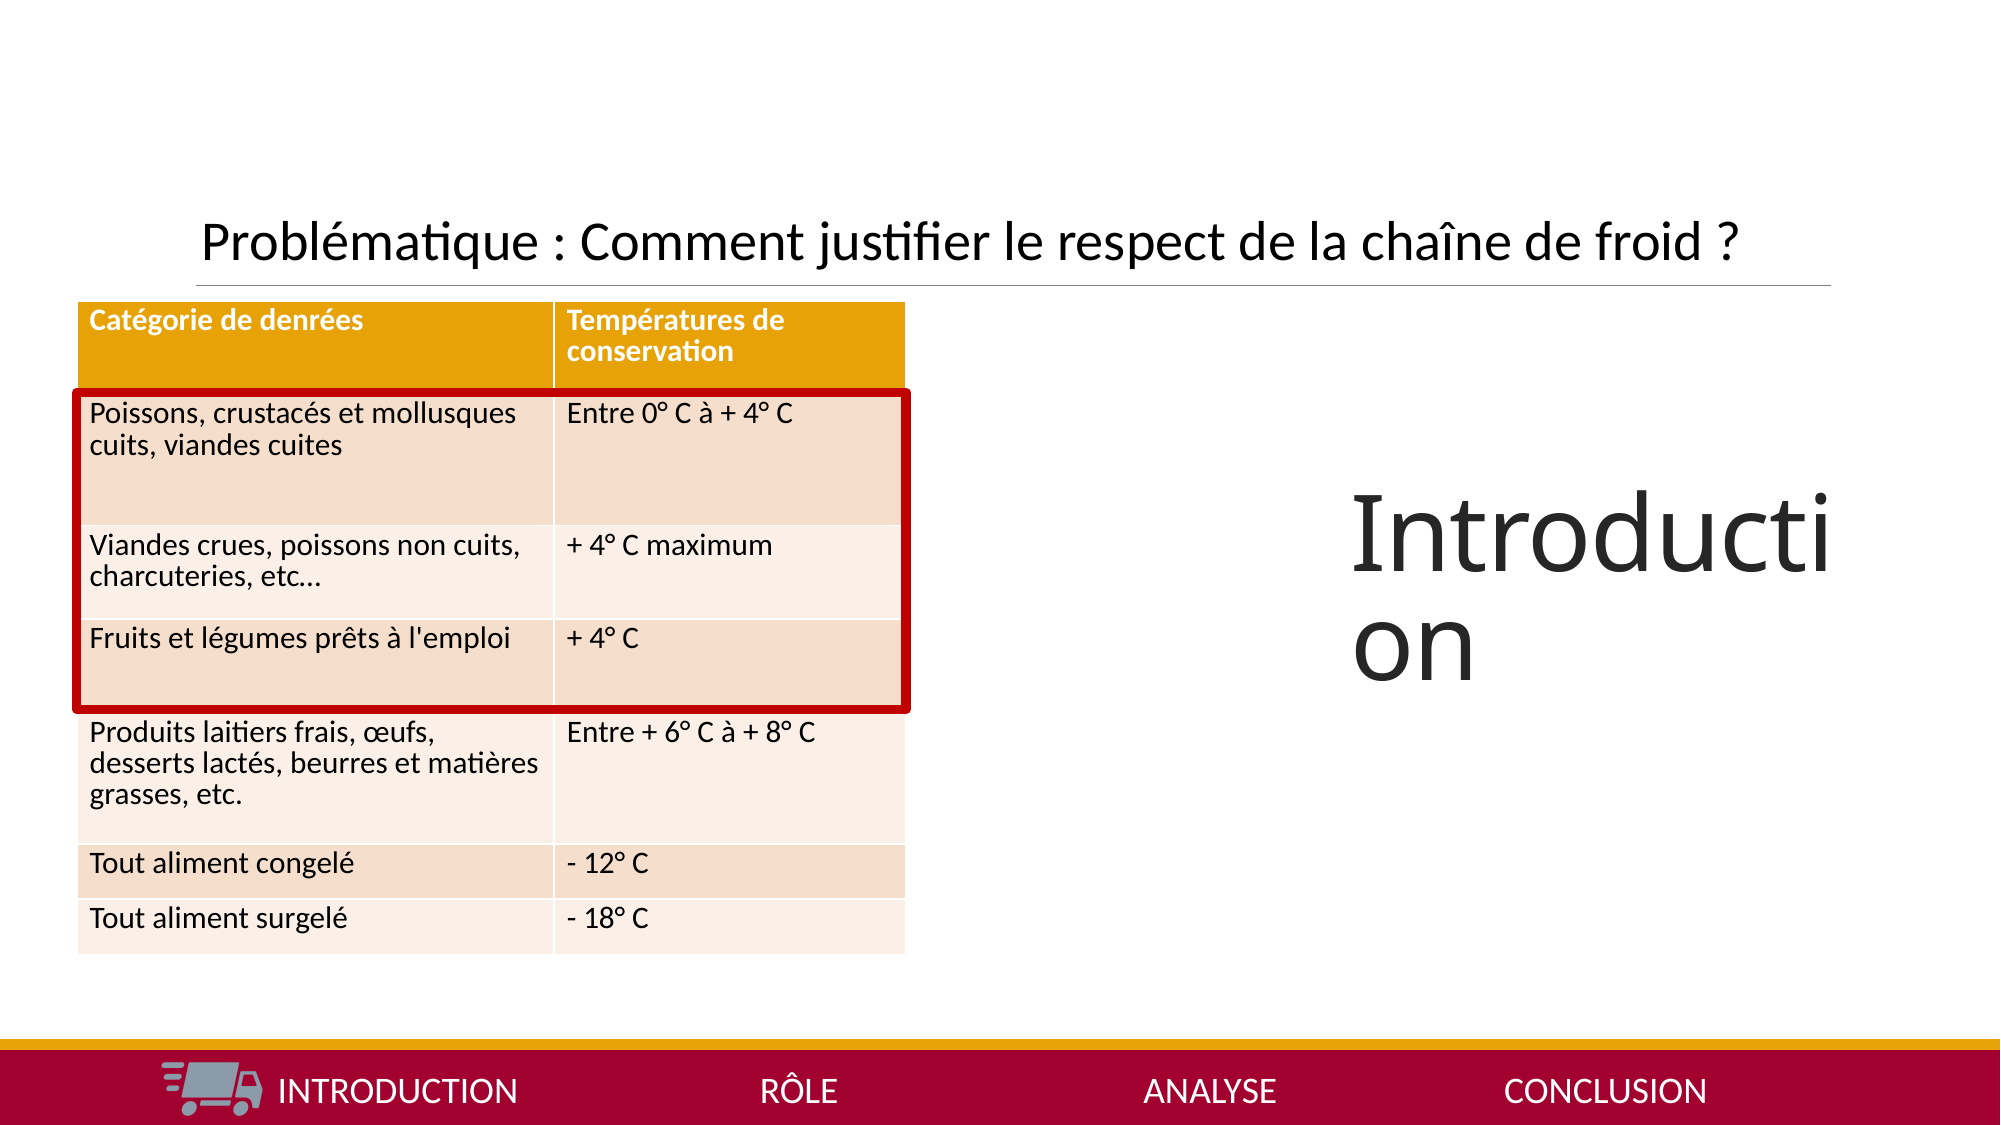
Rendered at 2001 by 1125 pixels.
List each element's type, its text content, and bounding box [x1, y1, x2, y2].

picture [161, 1037, 264, 1125]
table_cell Produits laitiers frais, œufs, desserts lactés, beurres et matières grasses, etc. [78, 713, 553, 843]
text_box Problématique : Comment justifier le respect de la chaîne de froid ? [187, 196, 1813, 279]
table_cell Tout aliment congelé [78, 845, 553, 898]
table_cell - 18° C [555, 900, 905, 954]
title Introduction [1335, 104, 1894, 710]
table_header Catégorie de denrées [78, 302, 553, 391]
table_header Températures de conservation [555, 302, 905, 391]
text_box [75, 391, 907, 711]
table_cell Entre + 6° C à + 8° C [555, 713, 905, 843]
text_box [272, 1057, 1735, 1120]
table_cell - 12° C [555, 845, 905, 898]
table_cell Tout aliment surgelé [78, 900, 553, 954]
